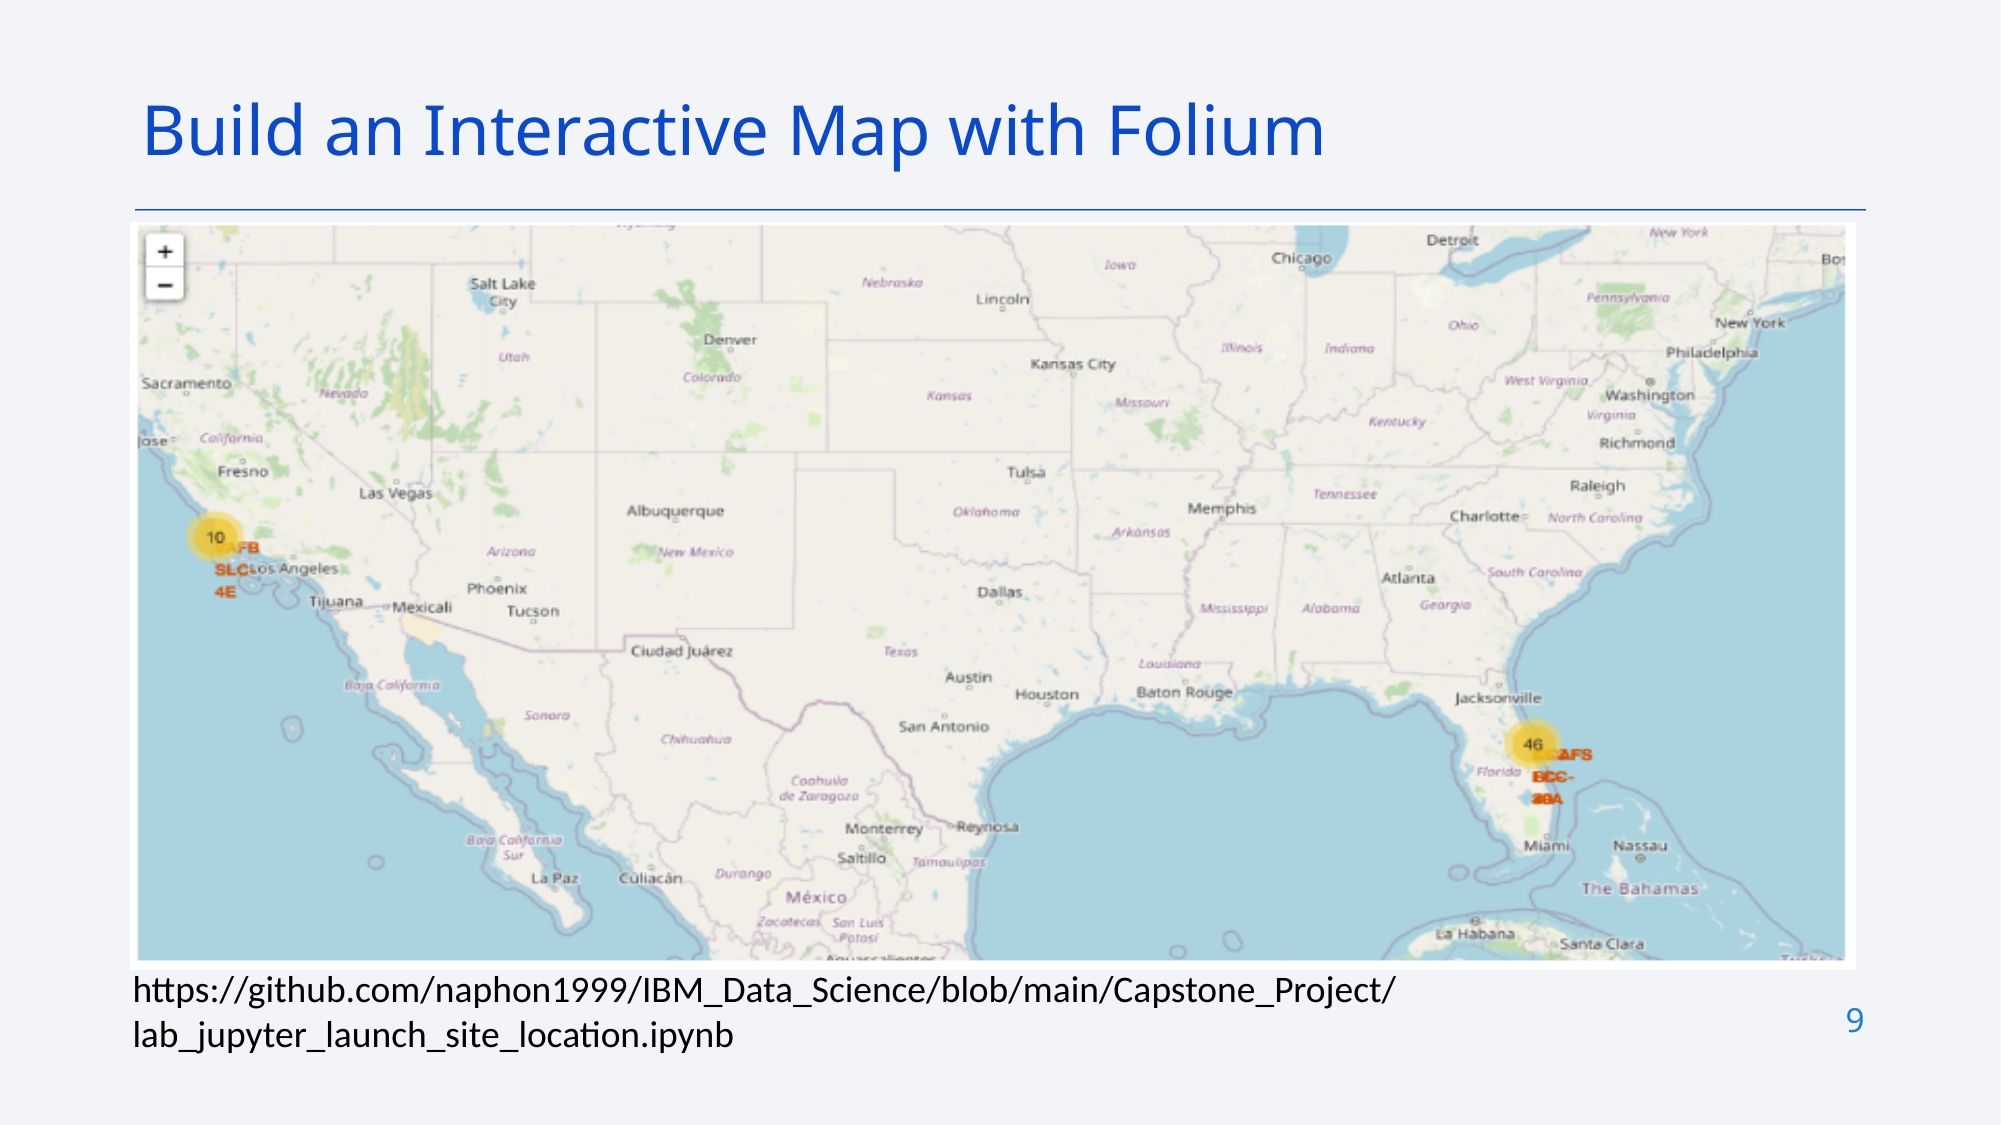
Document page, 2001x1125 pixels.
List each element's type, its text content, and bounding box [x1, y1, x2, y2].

picture [0, 0, 2001, 1125]
text_box Build an Interactive Map with Folium [126, 88, 1852, 179]
slide_number 9 [1843, 988, 1880, 1055]
text_box https://github.com/naphon1999/IBM_Data_Science/blob/main/Capstone_Project/lab_jupyter_launch_site_location.ipynb [117, 957, 1843, 1062]
